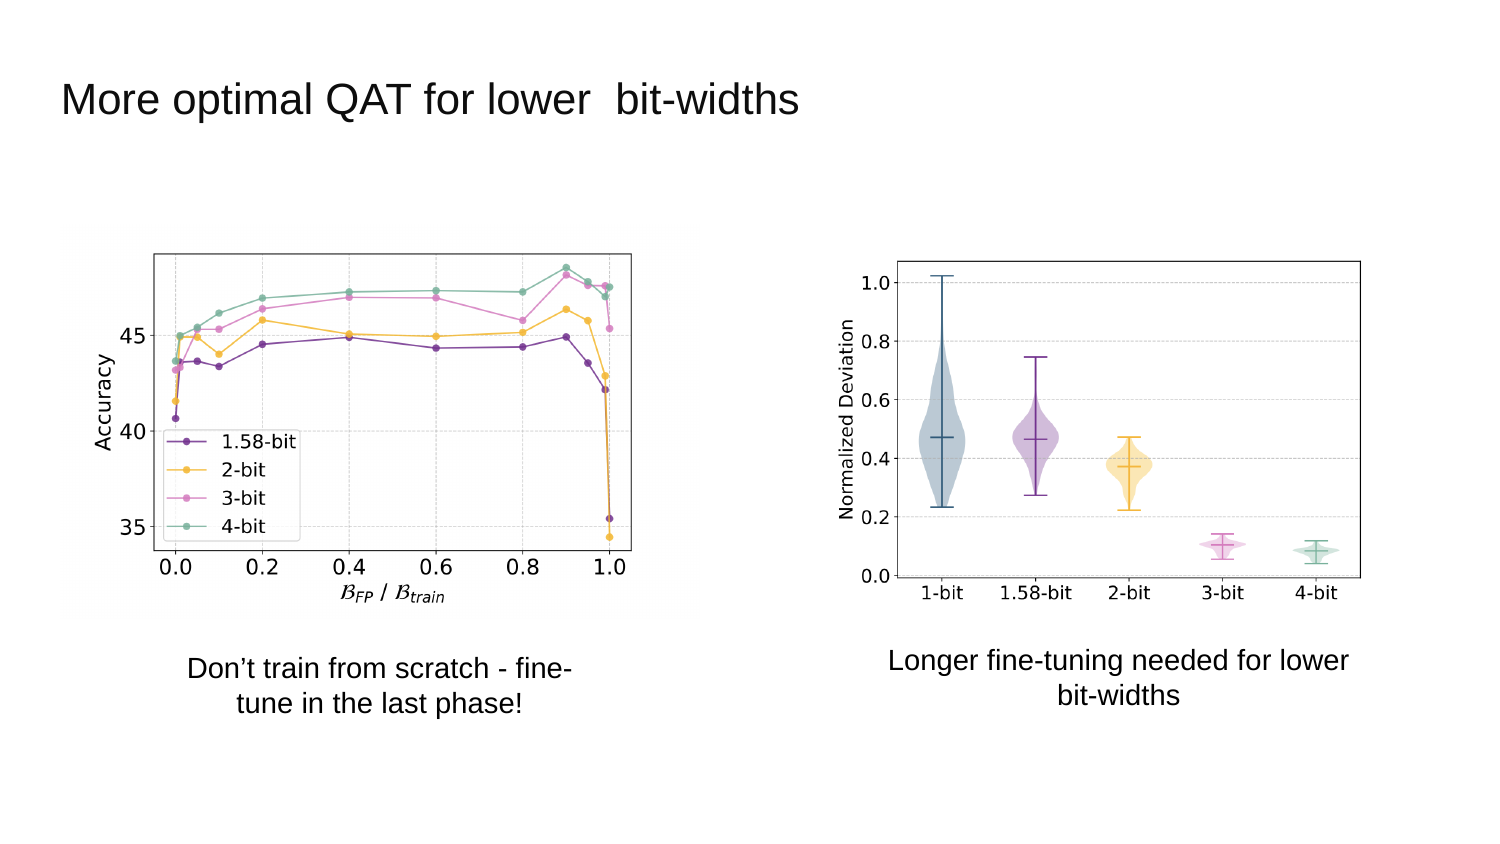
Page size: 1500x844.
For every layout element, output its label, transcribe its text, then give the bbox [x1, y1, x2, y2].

picture [60, 224, 700, 619]
text_box Don’t train from scratch - fine-tune in the last phase! [145, 641, 615, 727]
text_box More optimal QAT for lower bit-widths [60, 79, 1438, 124]
picture [800, 224, 1411, 619]
text_box Longer fine-tuning needed for lower bit-widths [860, 634, 1378, 719]
